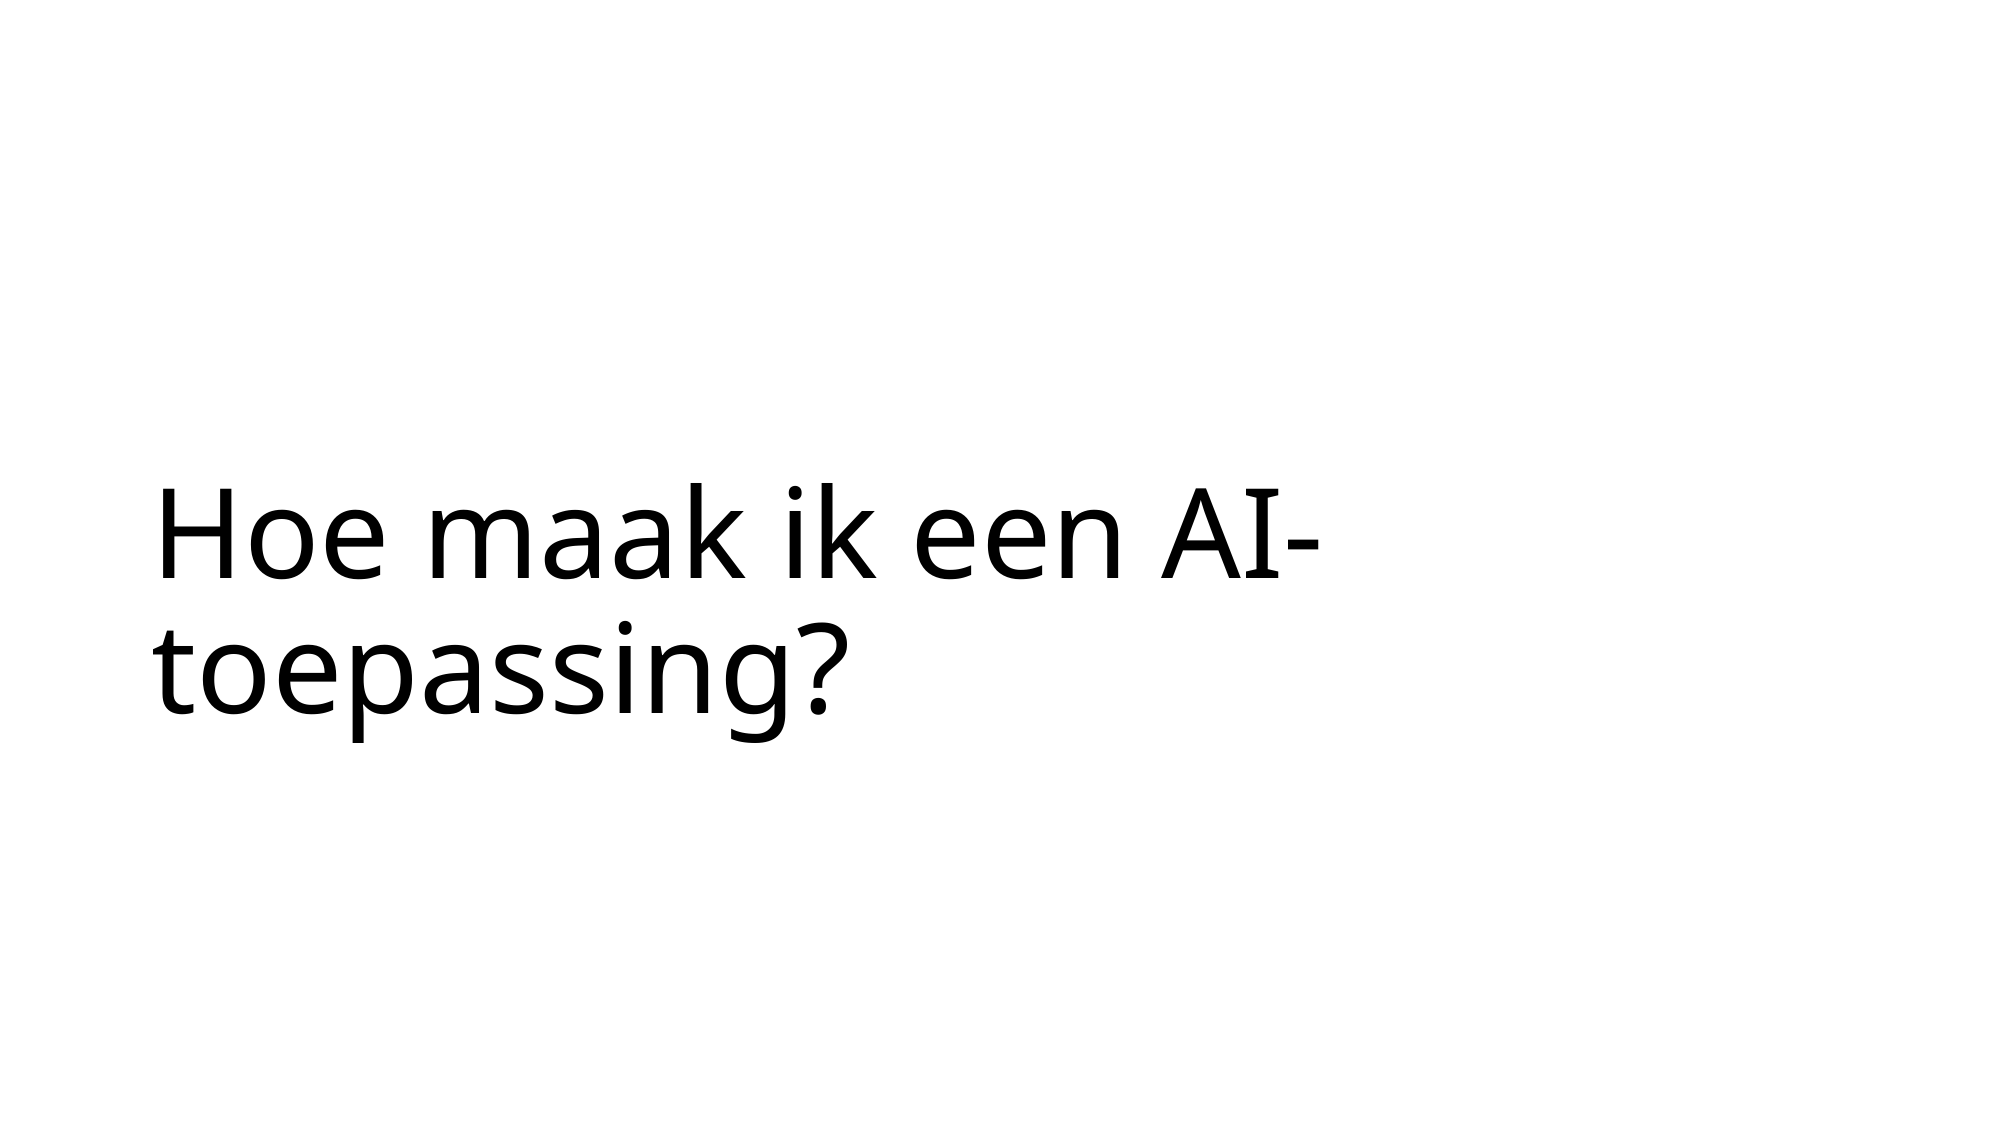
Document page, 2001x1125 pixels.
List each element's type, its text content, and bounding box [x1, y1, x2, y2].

title Hoe maak ik een AI-toepassing? [136, 280, 1862, 749]
